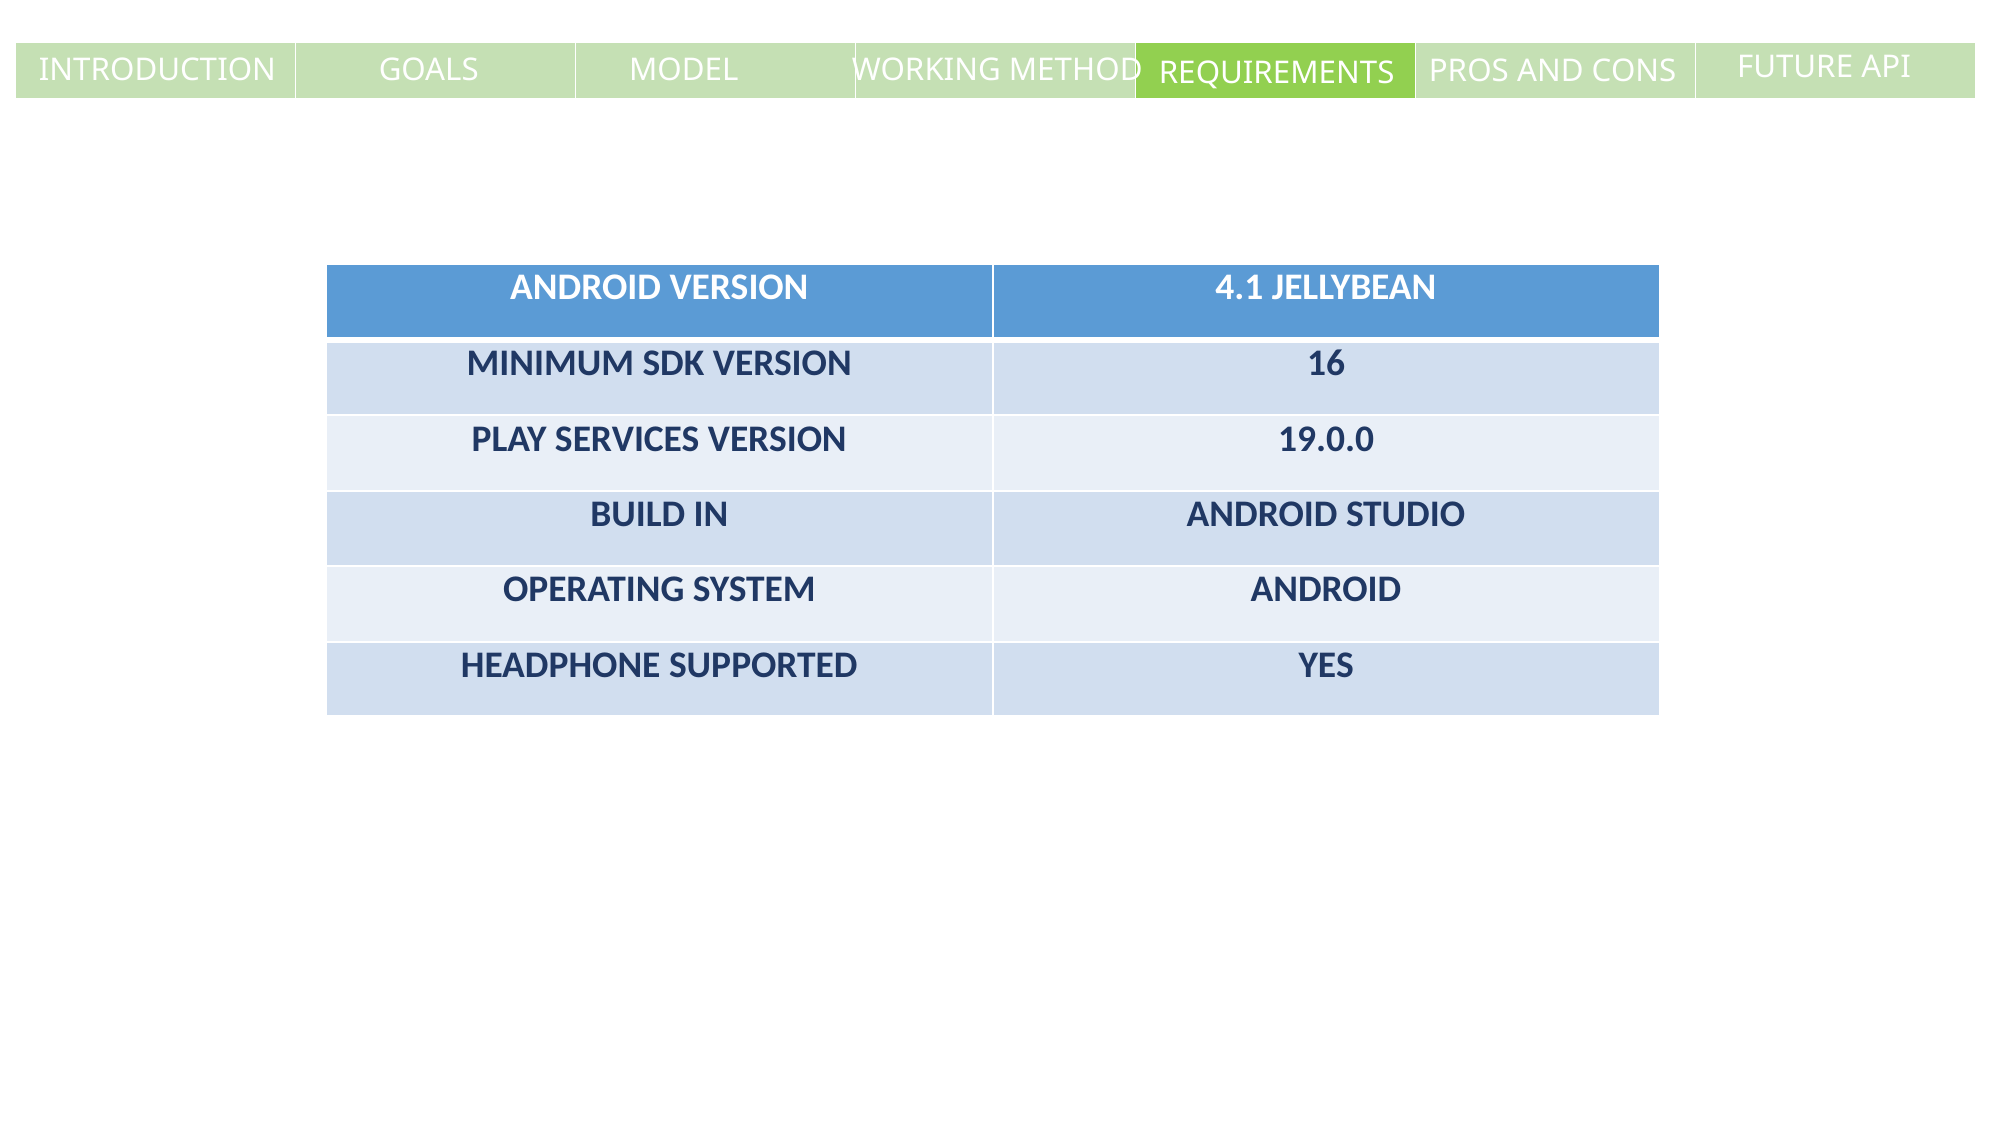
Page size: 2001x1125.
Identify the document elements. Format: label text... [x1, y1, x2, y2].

table_cell PLAY SERVICES VERSION [327, 416, 992, 490]
table_cell ANDROID STUDIO [994, 492, 1659, 565]
text_box MODEL [574, 41, 794, 95]
text_box PROS AND CONS [1413, 42, 1692, 95]
table_header 4.1 JELLYBEAN [994, 265, 1659, 337]
table_header [1416, 43, 1695, 98]
table_header ANDROID VERSION [327, 265, 992, 337]
text_box WORKING METHOD [812, 41, 1182, 95]
text_box FUTURE API [1722, 39, 1926, 92]
table_cell MINIMUM SDK VERSION [327, 343, 992, 414]
table_cell OPERATING SYSTEM [327, 567, 992, 641]
text_box INTRODUCTION [0, 41, 327, 95]
table_header [296, 43, 575, 98]
table_header REQUIREMENTS [1136, 43, 1415, 98]
table_cell YES [994, 643, 1659, 715]
table_cell BUILD IN [327, 492, 992, 565]
table_header [1696, 43, 1975, 98]
text_box GOALS [350, 41, 507, 95]
table_cell 19.0.0 [994, 416, 1659, 490]
table_header [576, 43, 855, 98]
table_cell 16 [994, 343, 1659, 414]
table_cell ANDROID [994, 567, 1659, 641]
table_cell HEADPHONE SUPPORTED [327, 643, 992, 715]
